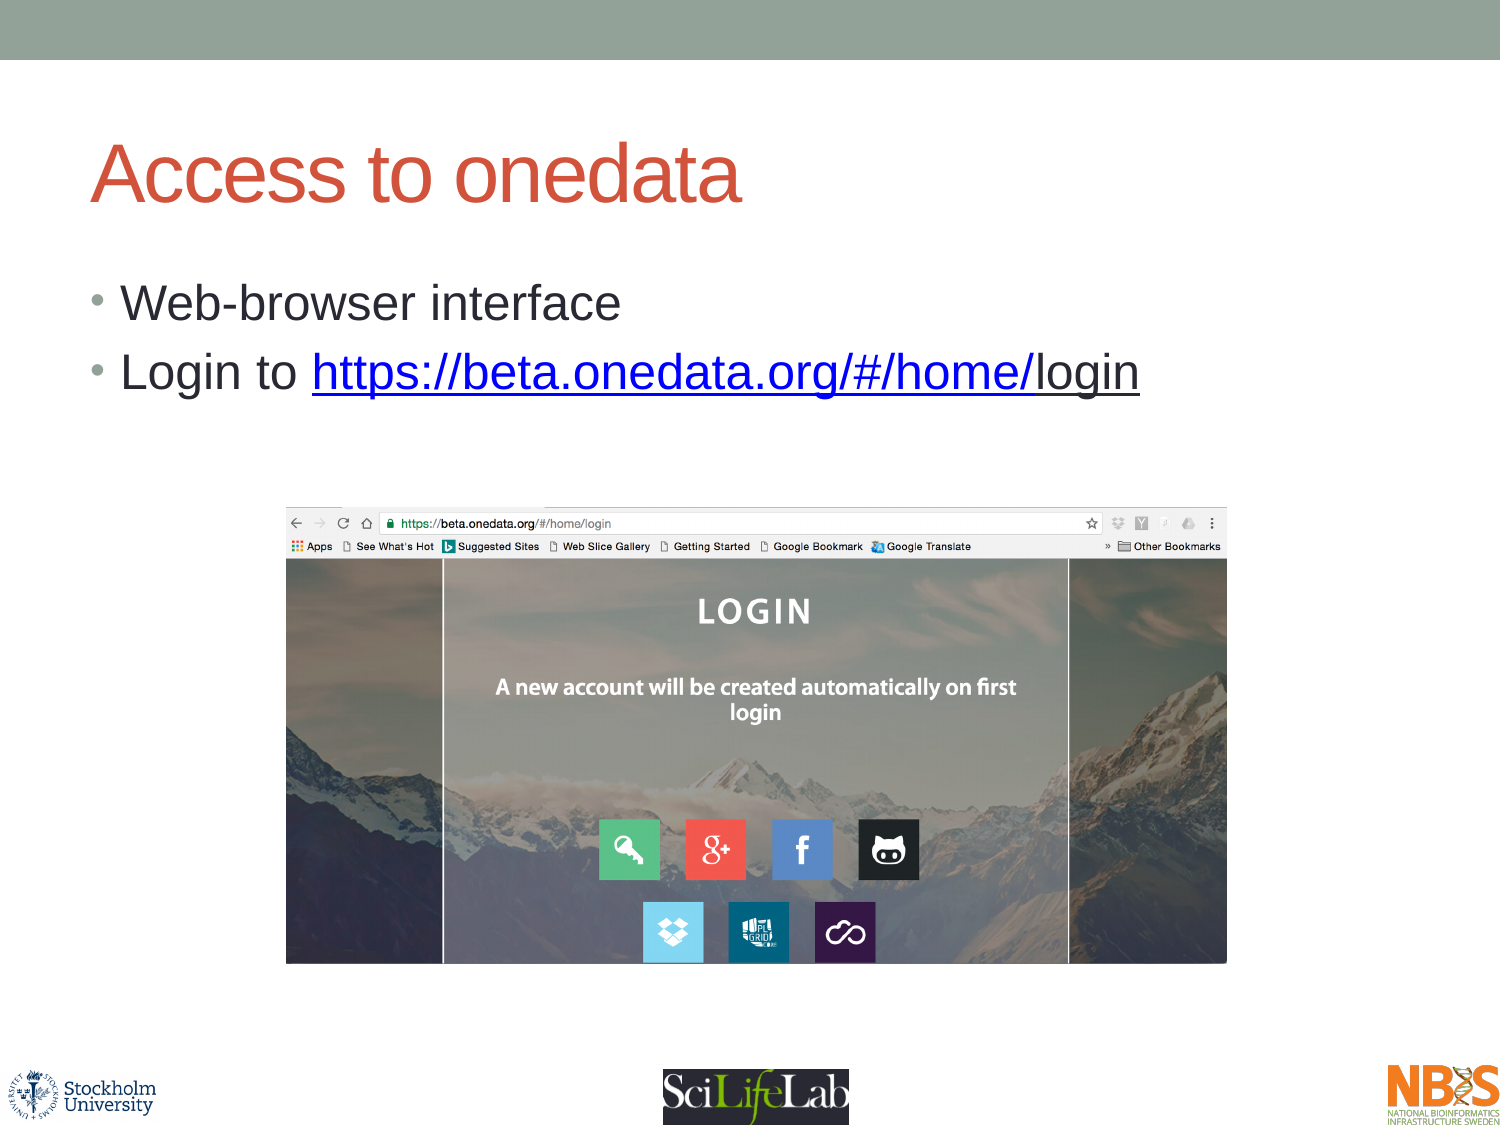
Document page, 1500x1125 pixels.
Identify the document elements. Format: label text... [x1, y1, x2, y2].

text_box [0, 1065, 1500, 1125]
title Access to onedata [75, 87, 1425, 250]
picture [286, 507, 1227, 964]
list Web-browser interface Login to https://beta.onedata.org/#/home/login [75, 262, 1425, 1062]
